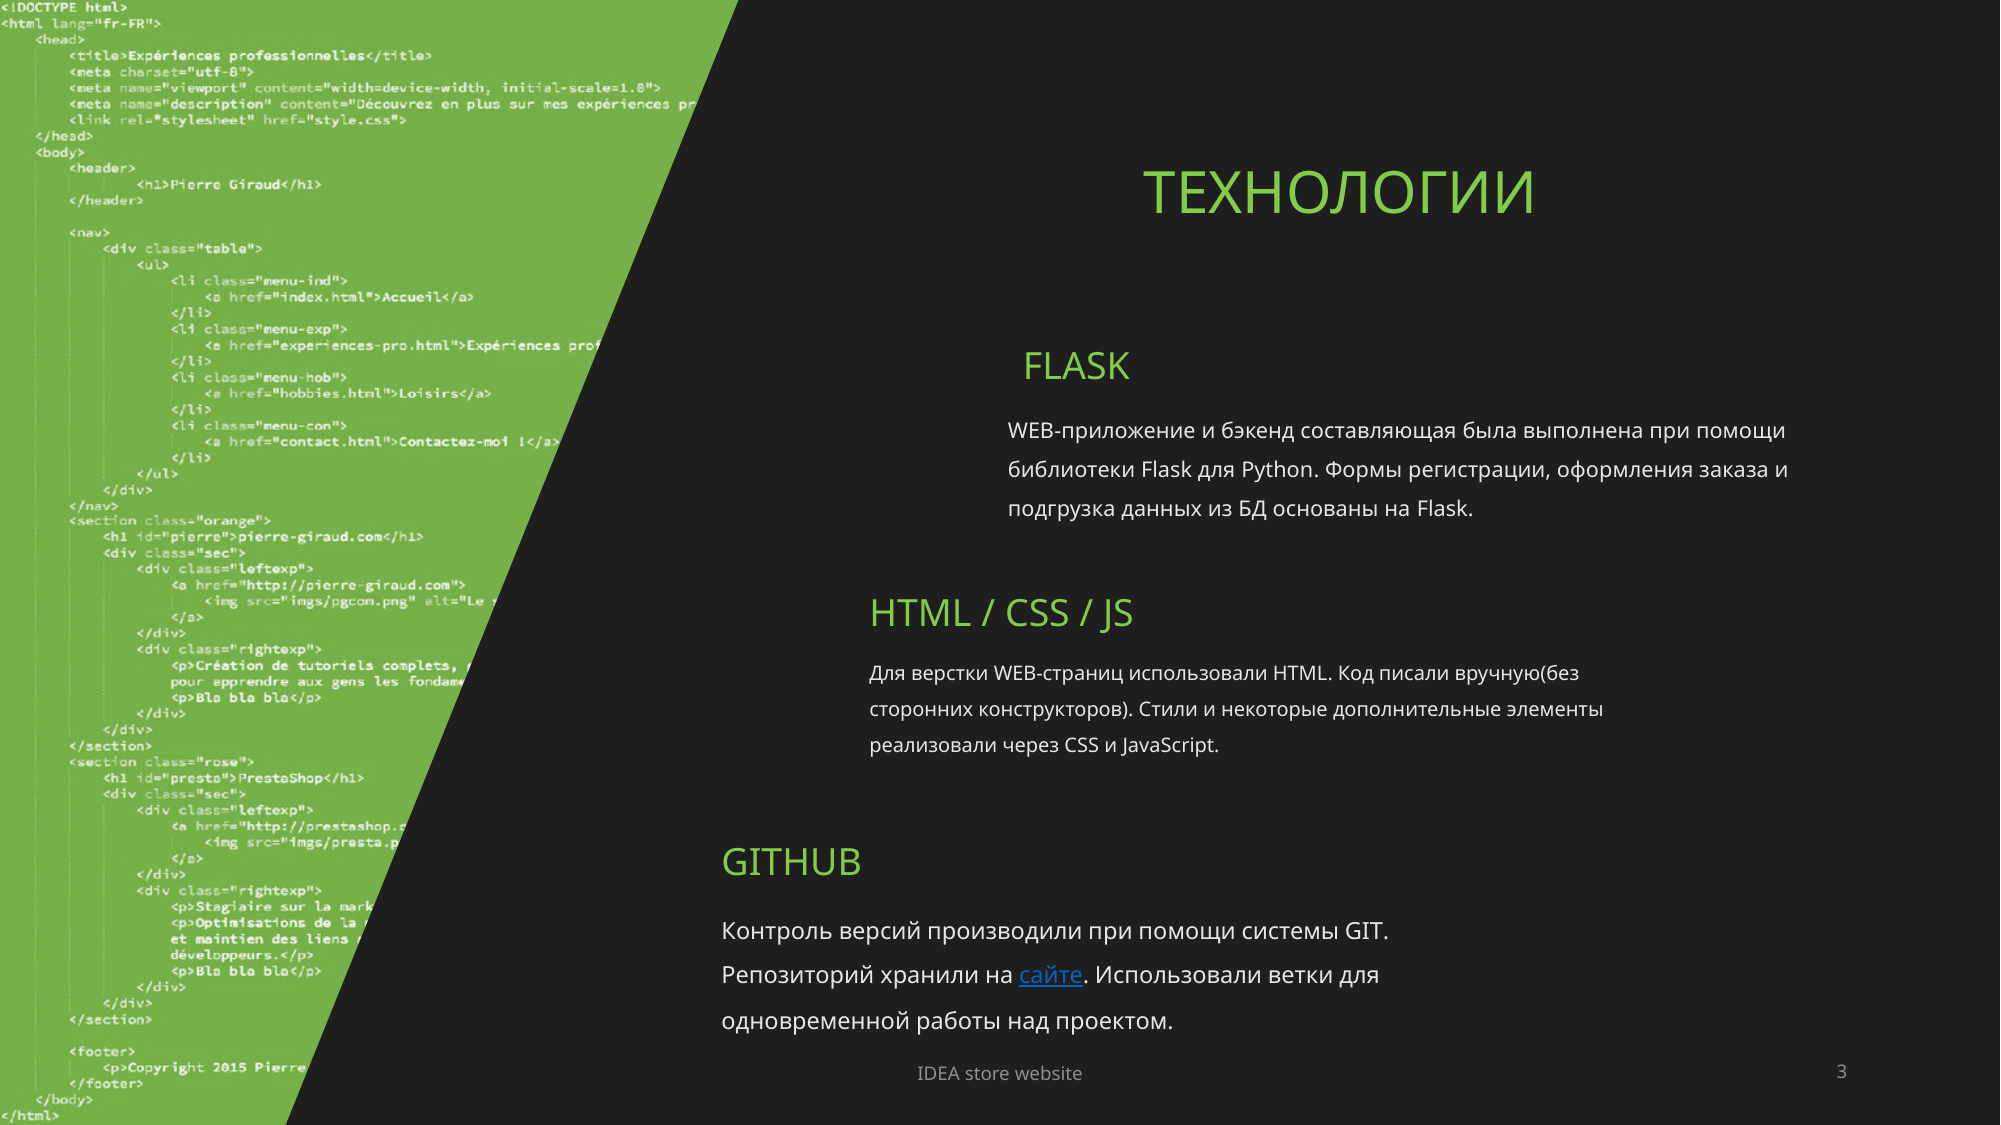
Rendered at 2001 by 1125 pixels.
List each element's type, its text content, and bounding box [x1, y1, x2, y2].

title Технологии [1143, 113, 1883, 234]
list HTML / css / js [869, 588, 1697, 641]
list Flask [1008, 339, 1836, 397]
list github [739, 837, 1549, 891]
picture [0, 0, 739, 1125]
slide_number 3 [1412, 1042, 1863, 1103]
list WEB-приложение и бэкенд составляющая была выполнена при помощи библиотеки Flask для Python. Формы регистрации, оформления заказа и подгрузка данных из БД основаны на Flask. [1008, 396, 1835, 529]
list Для верстки WEB-страниц использовали HTML. Код писали вручную(без сторонних конструкторов). Стили и некоторые дополнительные элементы реализовали через CSS и JavaScript. [869, 641, 1697, 765]
list Контроль версий производили при помощи системы GIT. Репозиторий хранили на сайте. Использовали ветки для одновременной работы над проектом. [739, 894, 1549, 1043]
footer IDEA store website [739, 1043, 1338, 1103]
